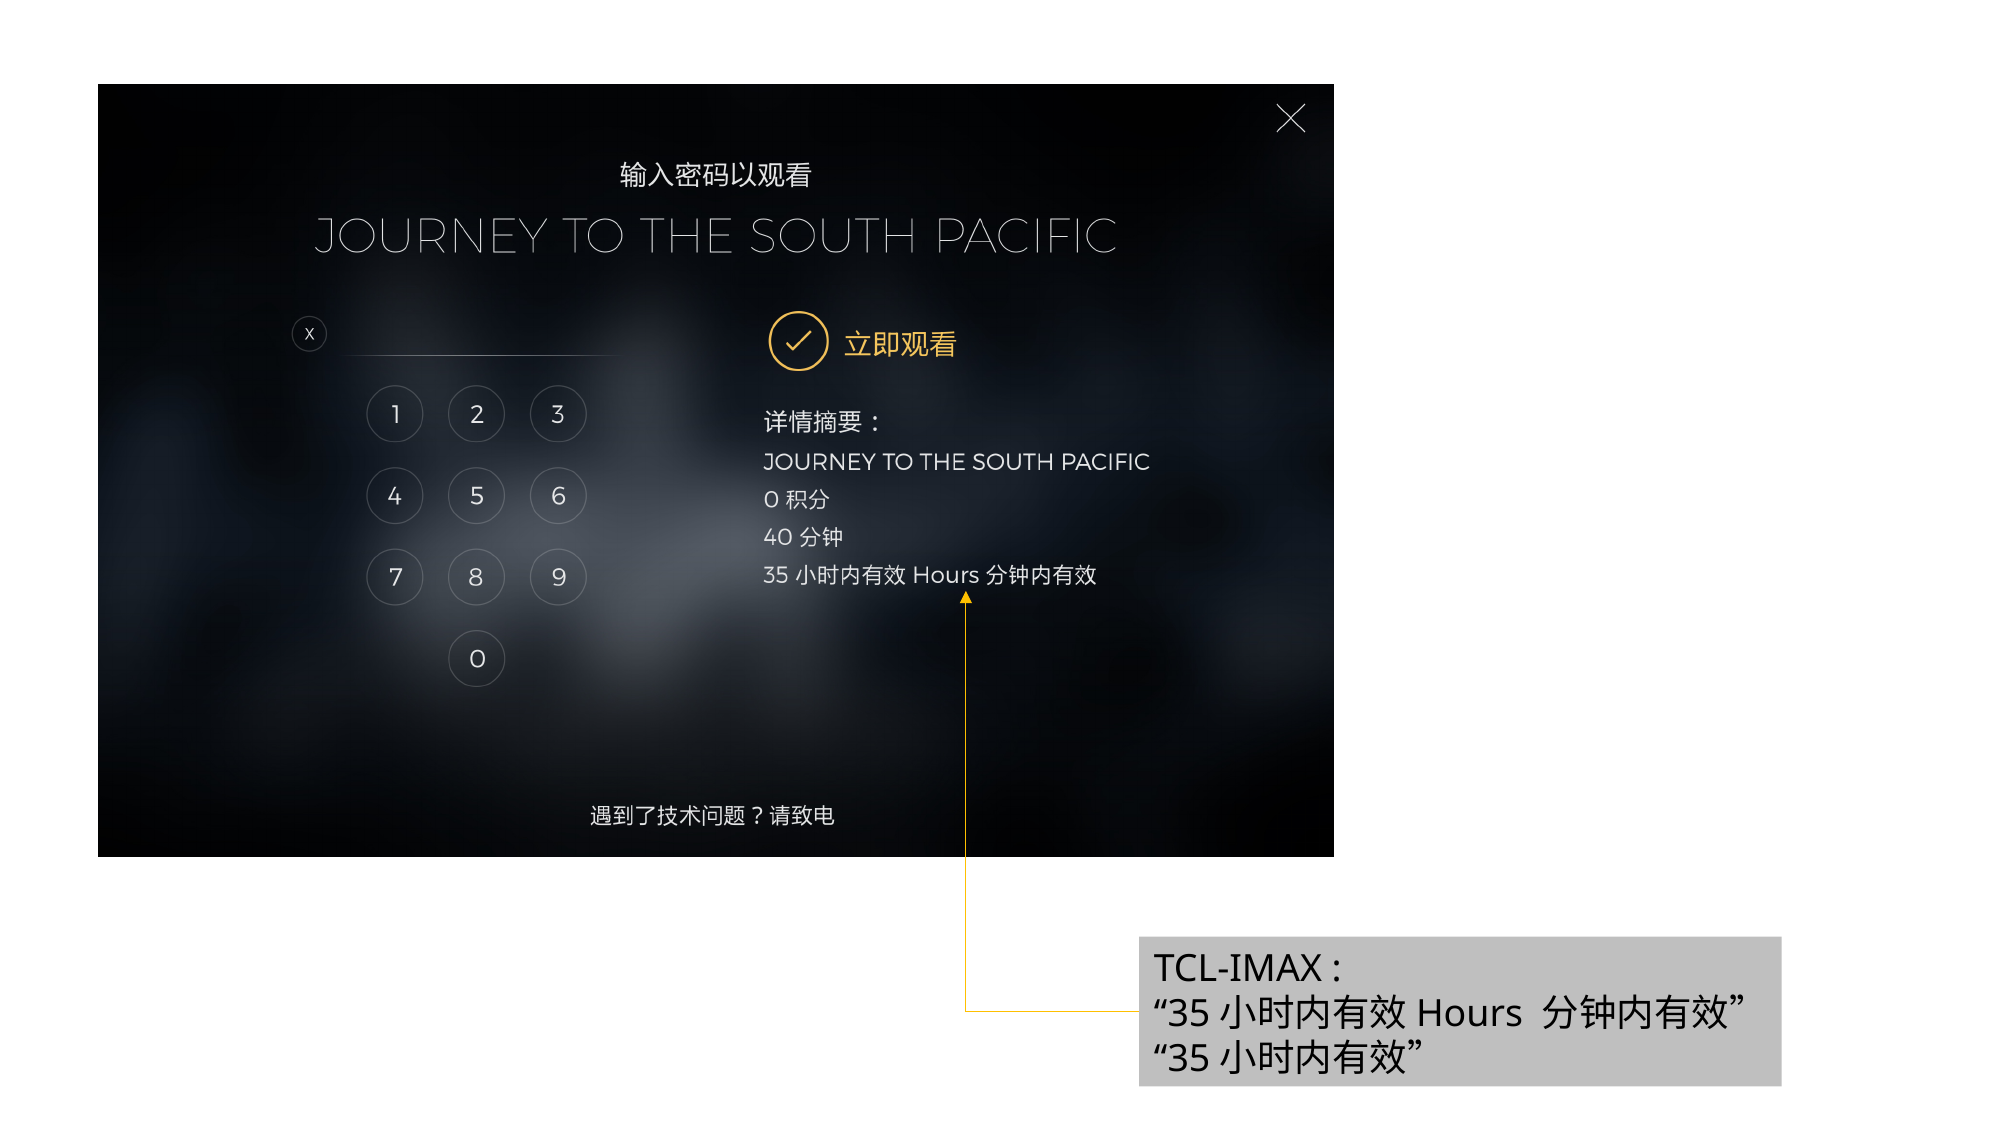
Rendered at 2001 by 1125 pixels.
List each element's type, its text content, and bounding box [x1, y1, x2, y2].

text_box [965, 590, 1172, 1013]
text_box TCL-IMAX : “35小时内有效Hours 分钟内有效” “35小时内有效” [1139, 936, 1782, 1087]
picture [98, 84, 1334, 857]
